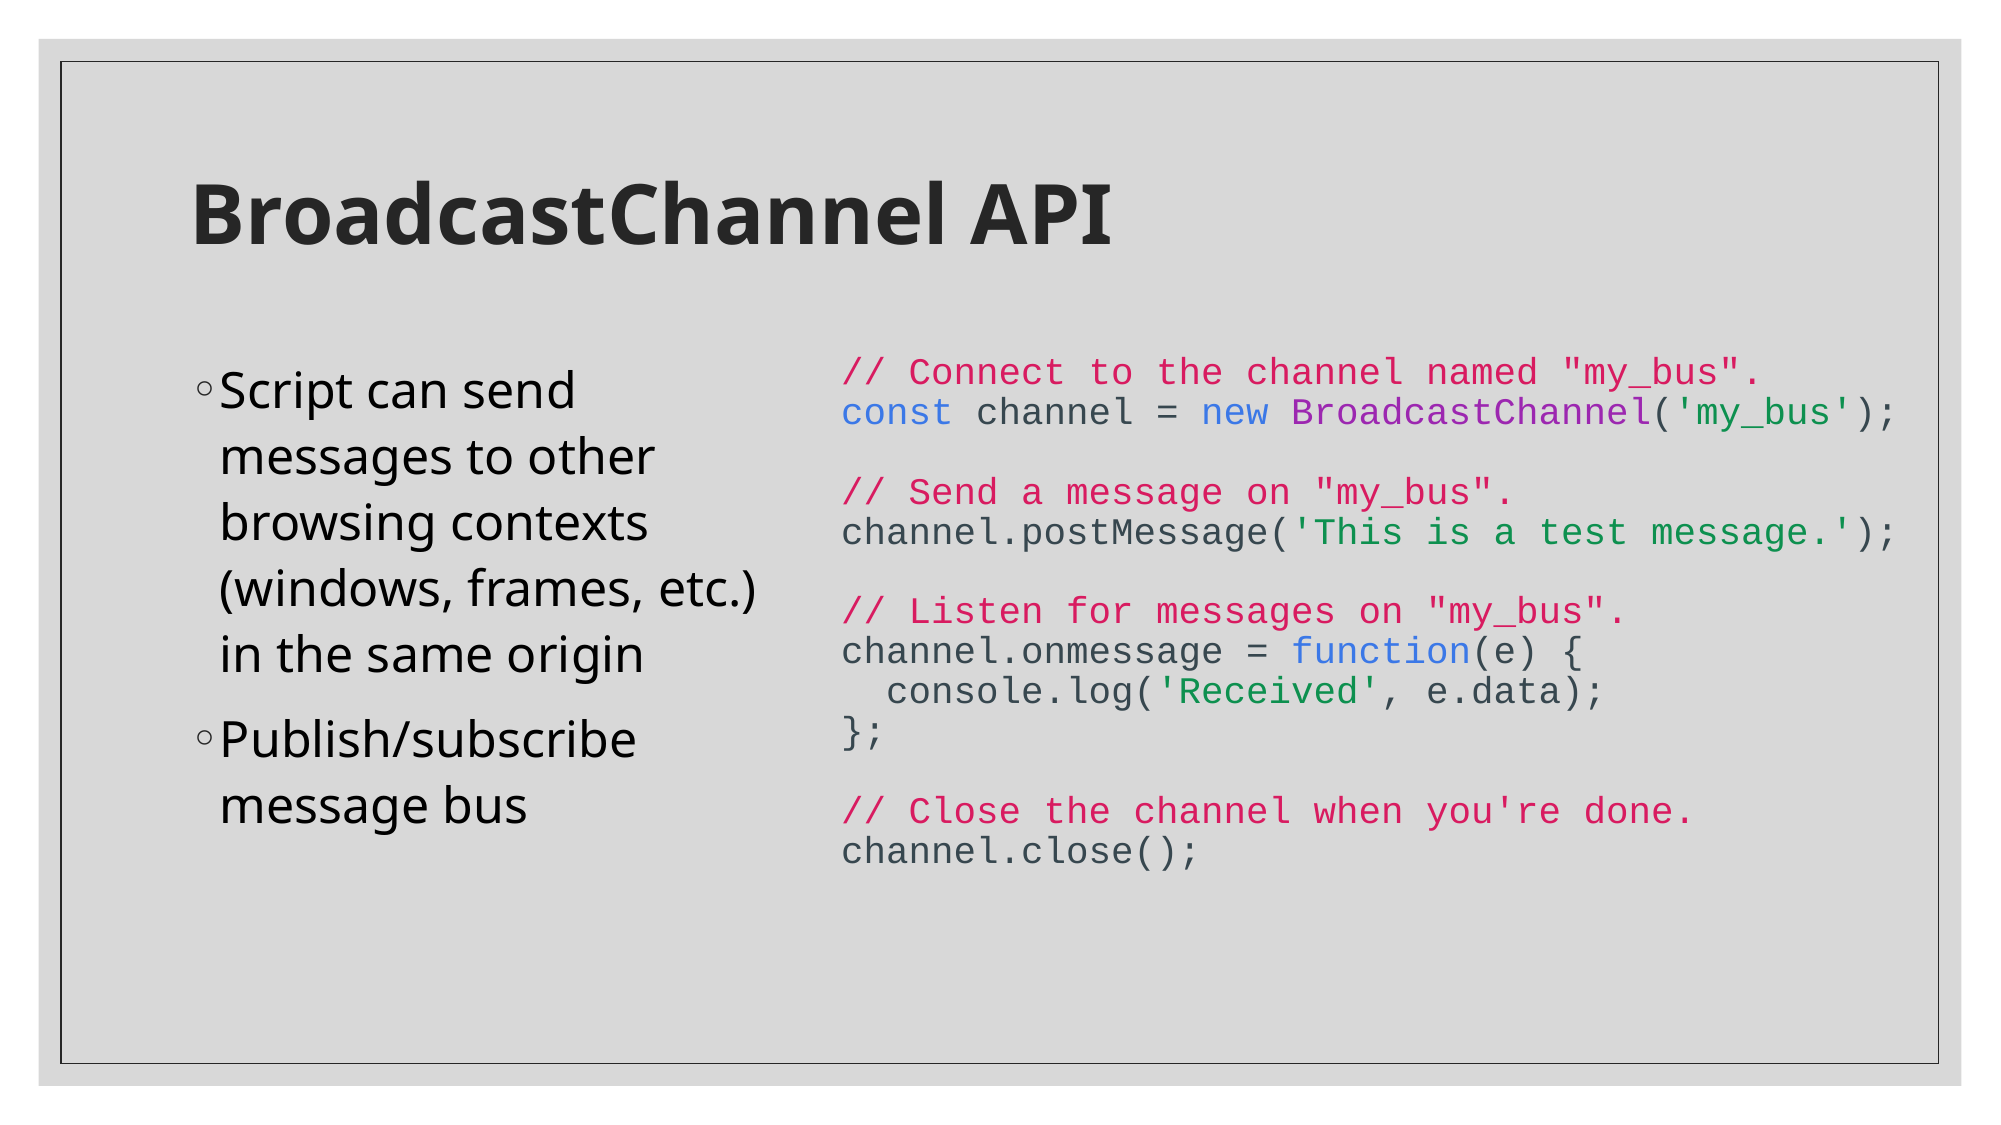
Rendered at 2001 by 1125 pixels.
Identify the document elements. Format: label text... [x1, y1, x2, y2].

list Script can send messages to other browsing contexts (windows, frames, etc.) in the same origin Publish/subscribe message bus [174, 345, 827, 977]
text_box // Connect to the channel named "my_bus". const channel = new BroadcastChannel('my_bus'); // Send a message on "my_bus". channel.postMessage('This is a test message.'); // Listen for messages on "my_bus". channel.onmessage = function(e) { console.log('Received', e.data); }; // Close the channel when you're done. channel.close(); [826, 345, 1942, 878]
title BroadcastChannel API [174, 105, 1825, 331]
